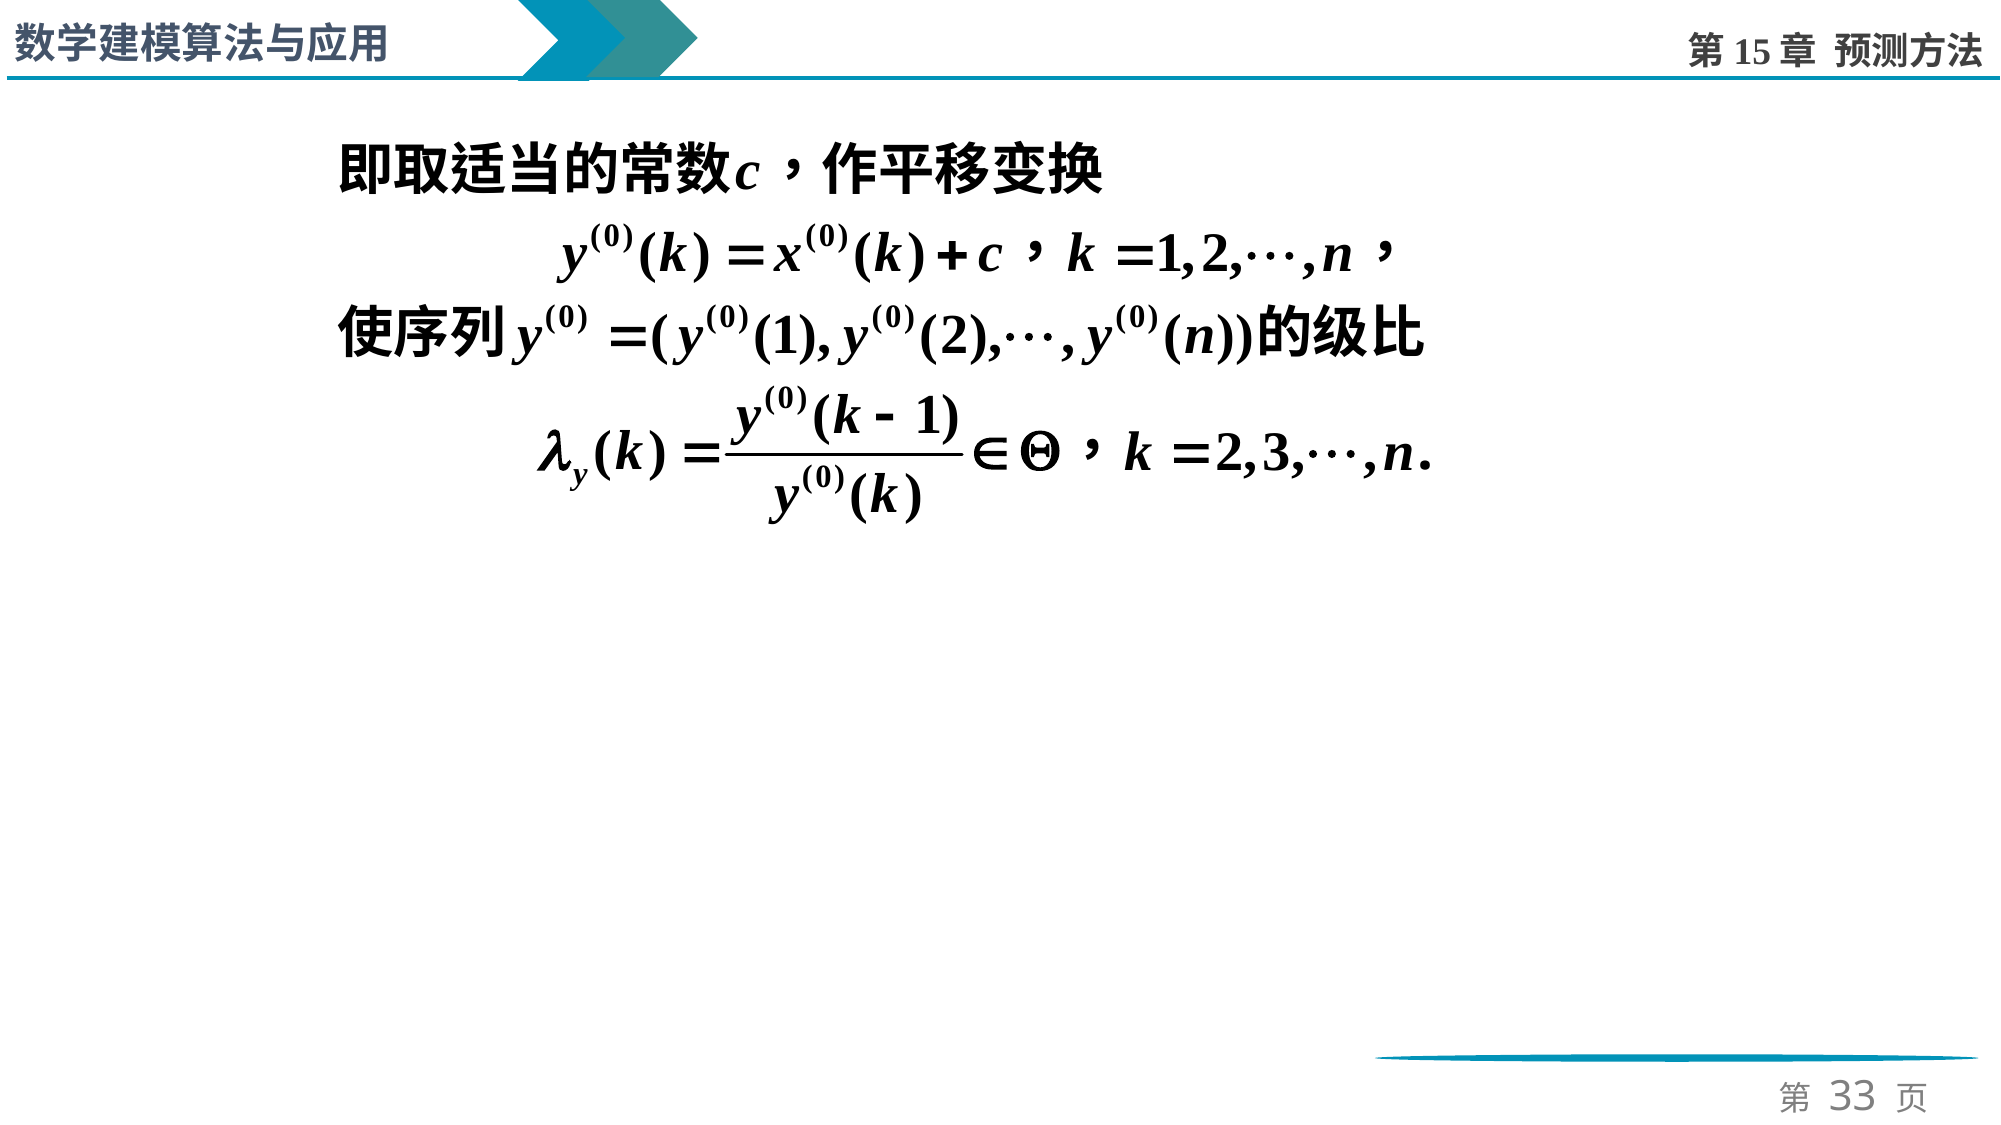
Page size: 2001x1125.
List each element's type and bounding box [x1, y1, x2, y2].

text_box [337, 131, 1627, 594]
